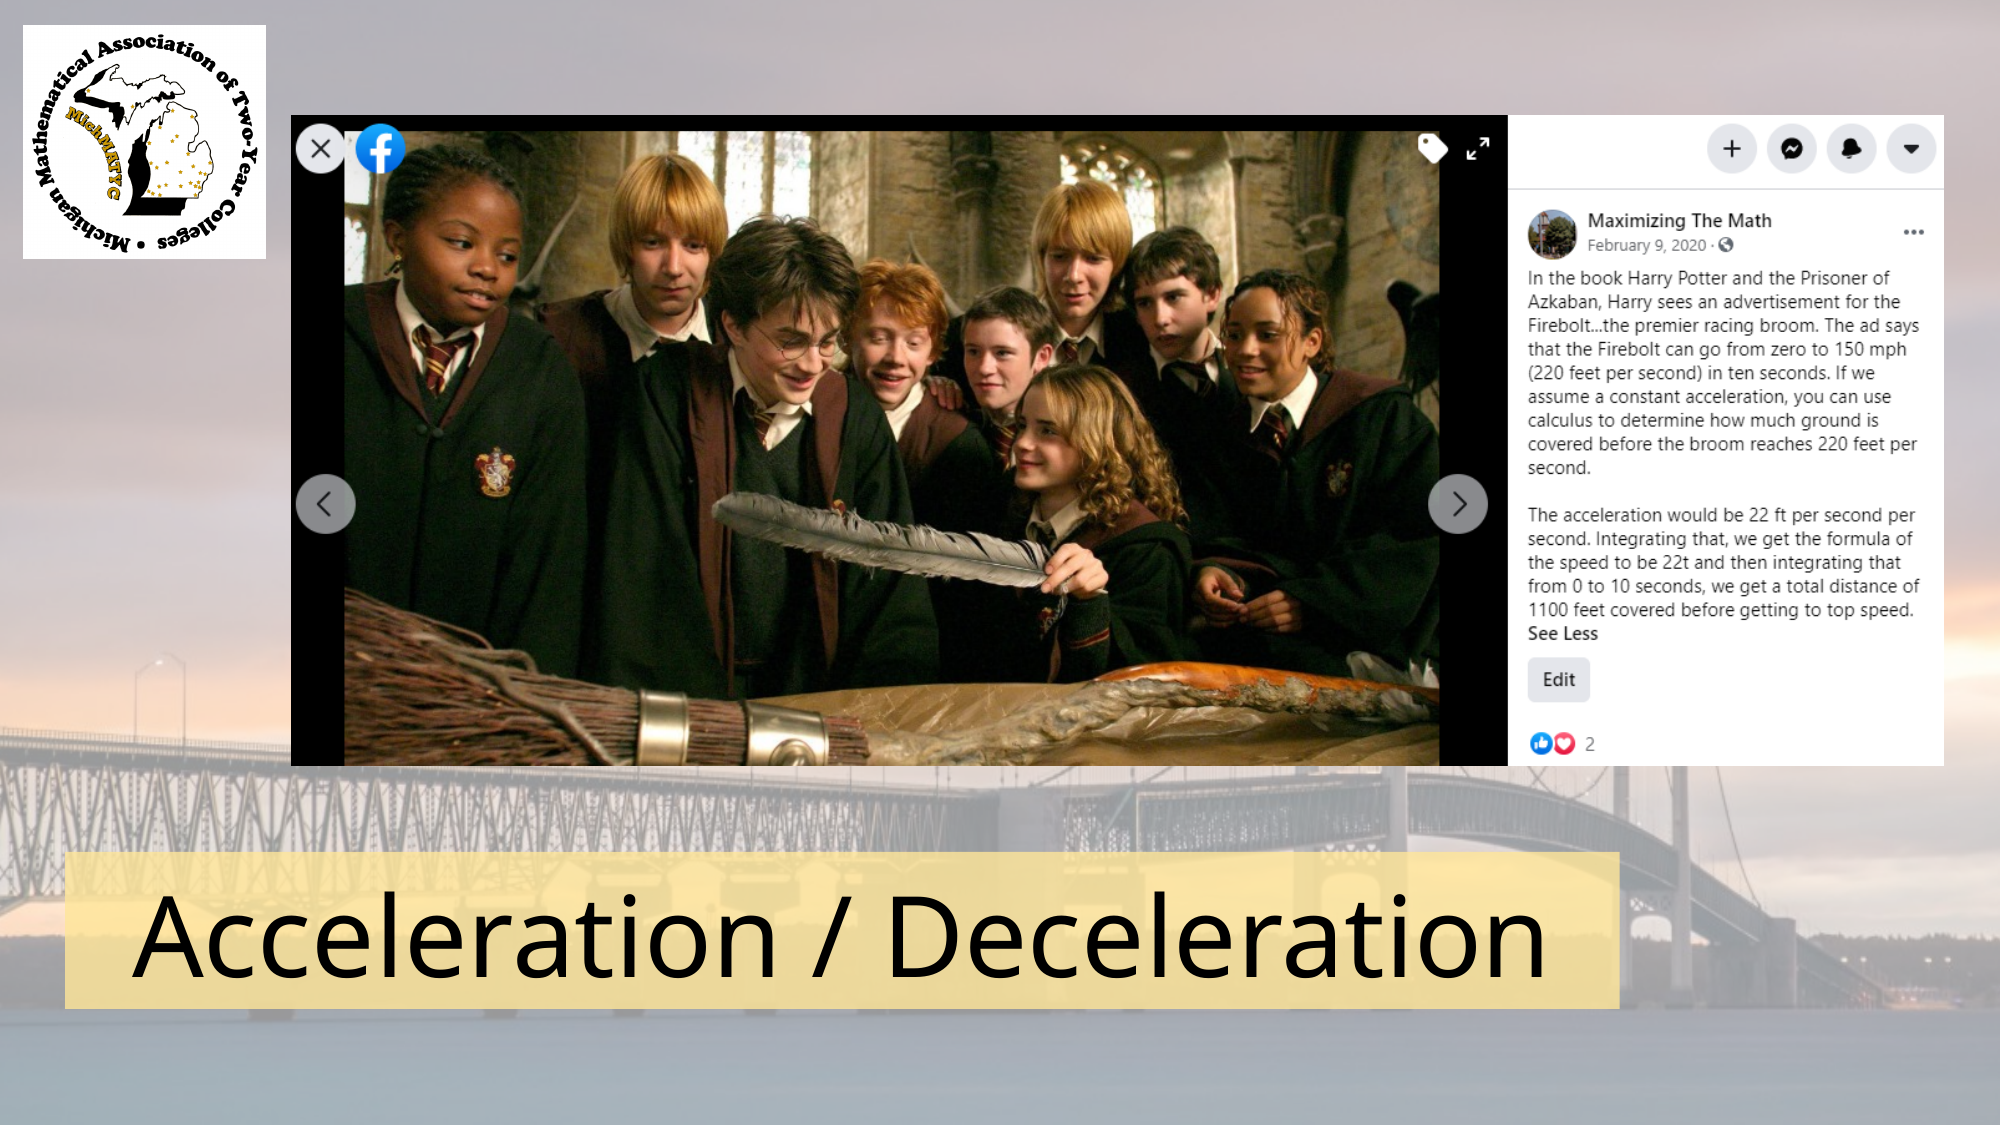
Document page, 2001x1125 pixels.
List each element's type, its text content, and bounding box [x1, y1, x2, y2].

picture [290, 115, 1944, 767]
title Acceleration / Deceleration [65, 851, 1620, 1009]
picture [23, 25, 266, 259]
